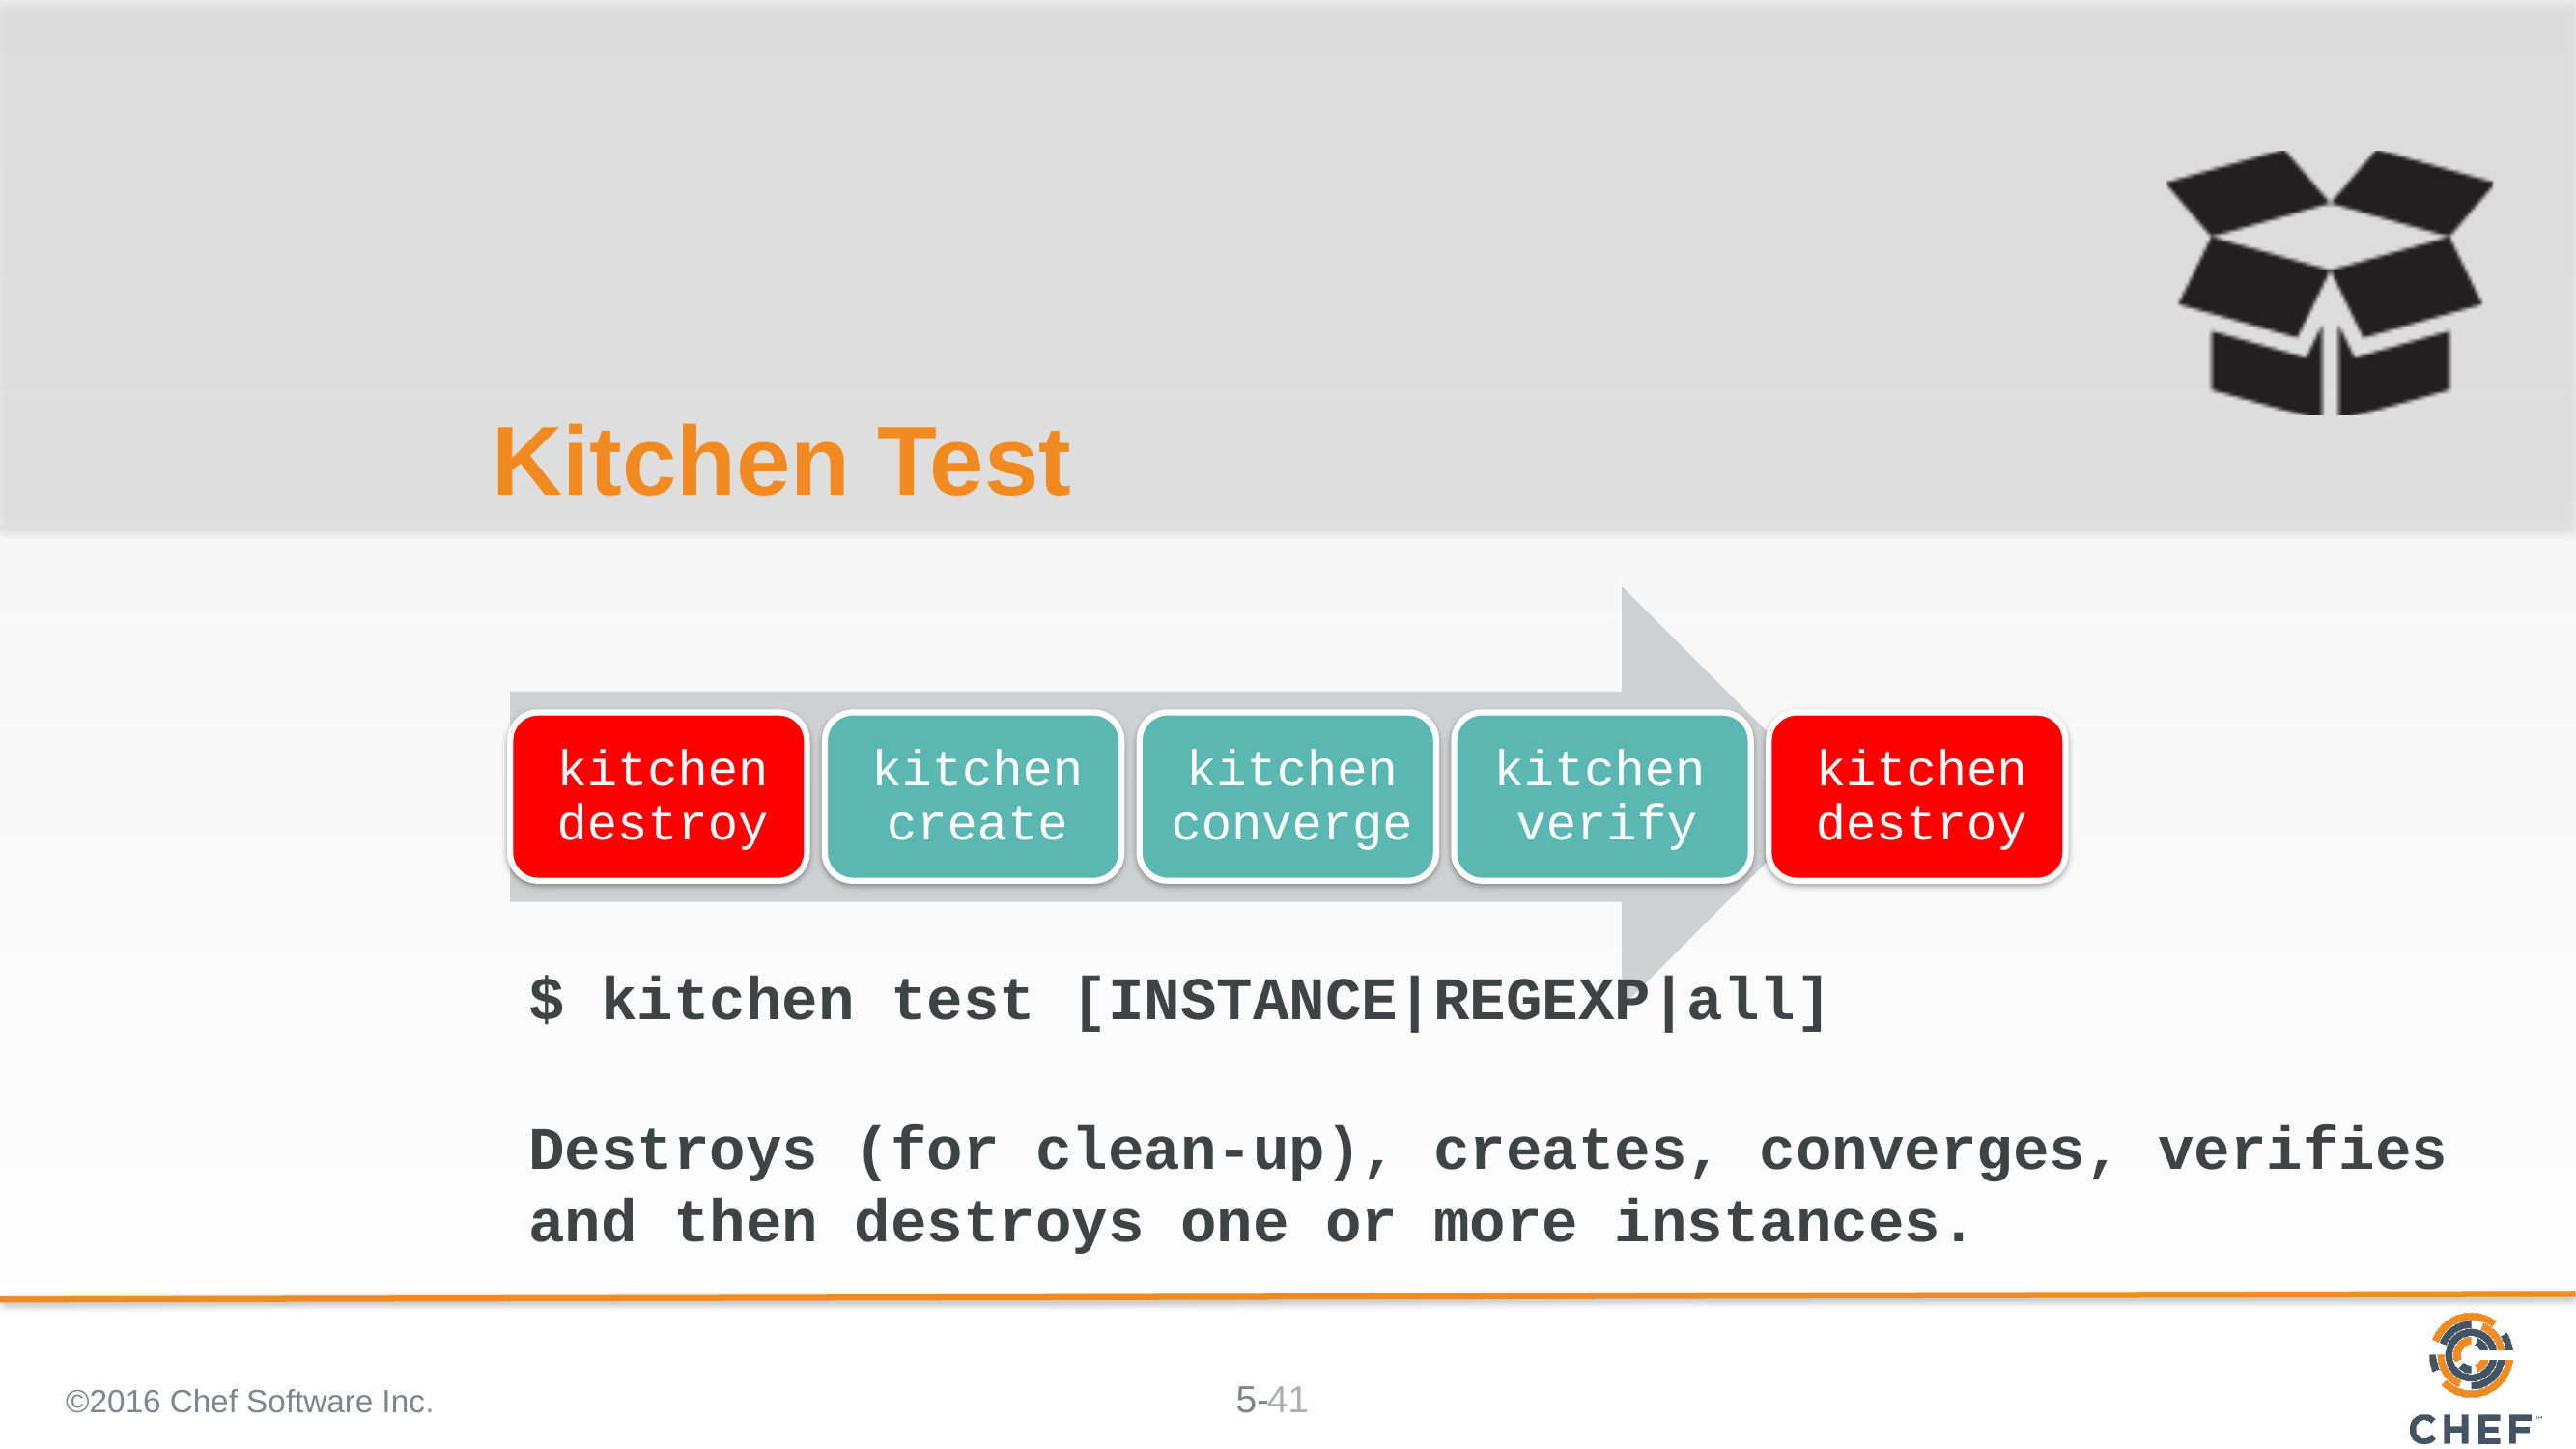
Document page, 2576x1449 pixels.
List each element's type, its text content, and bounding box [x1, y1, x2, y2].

text_box $ kitchen test [INSTANCE|REGEXP|all] Destroys (for clean-up), creates, converges, verifies and then destroys one or more instances. [509, 1016, 2065, 1303]
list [509, 585, 2066, 1008]
title Kitchen Test [477, 395, 2217, 531]
picture [2399, 1297, 2550, 1449]
footer ©2016 Chef Software Inc. [51, 1359, 952, 1440]
slide_number 41 [998, 1359, 1578, 1437]
